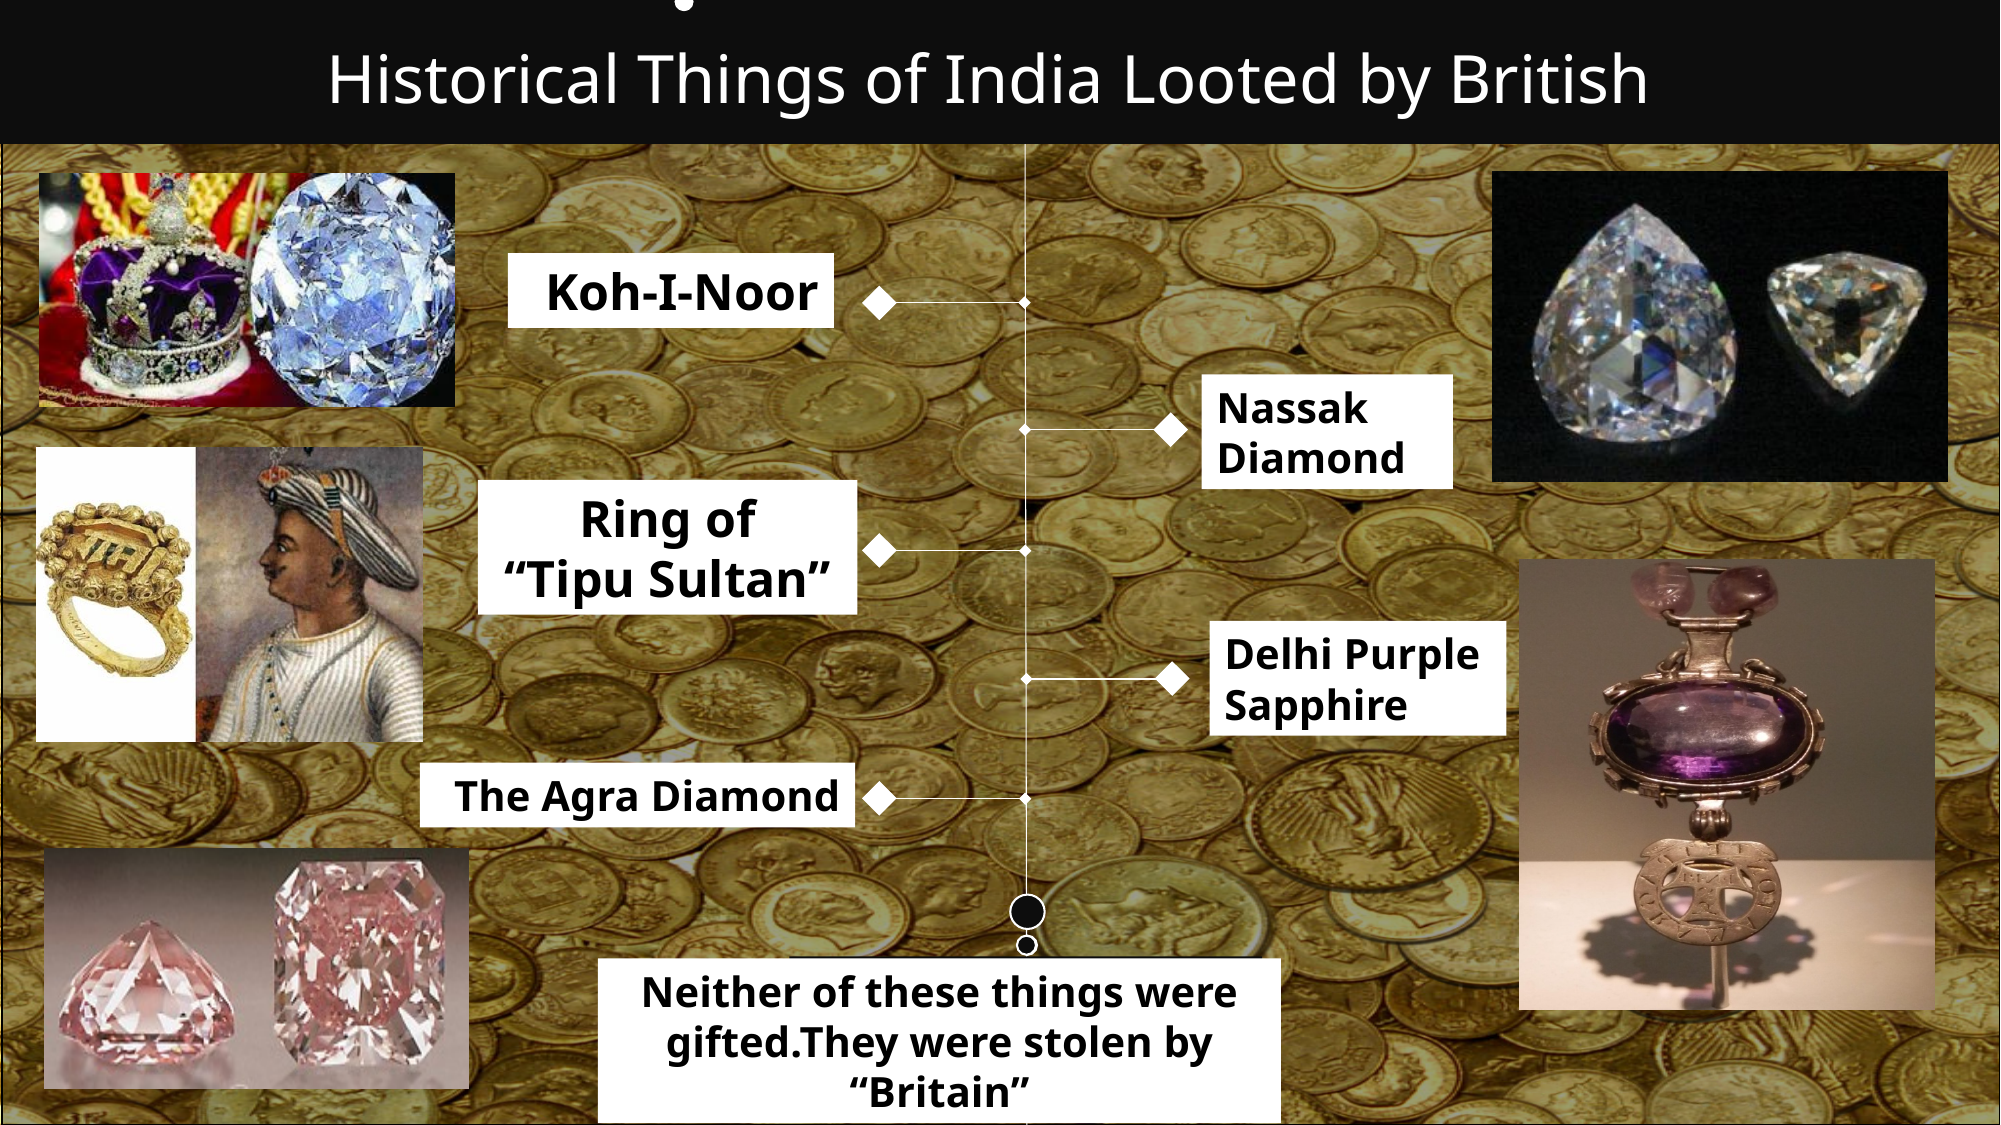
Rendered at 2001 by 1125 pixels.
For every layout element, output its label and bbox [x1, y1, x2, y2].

picture [0, 173, 1024, 1125]
picture [1027, 171, 2000, 1125]
text_box [0, 0, 2000, 185]
